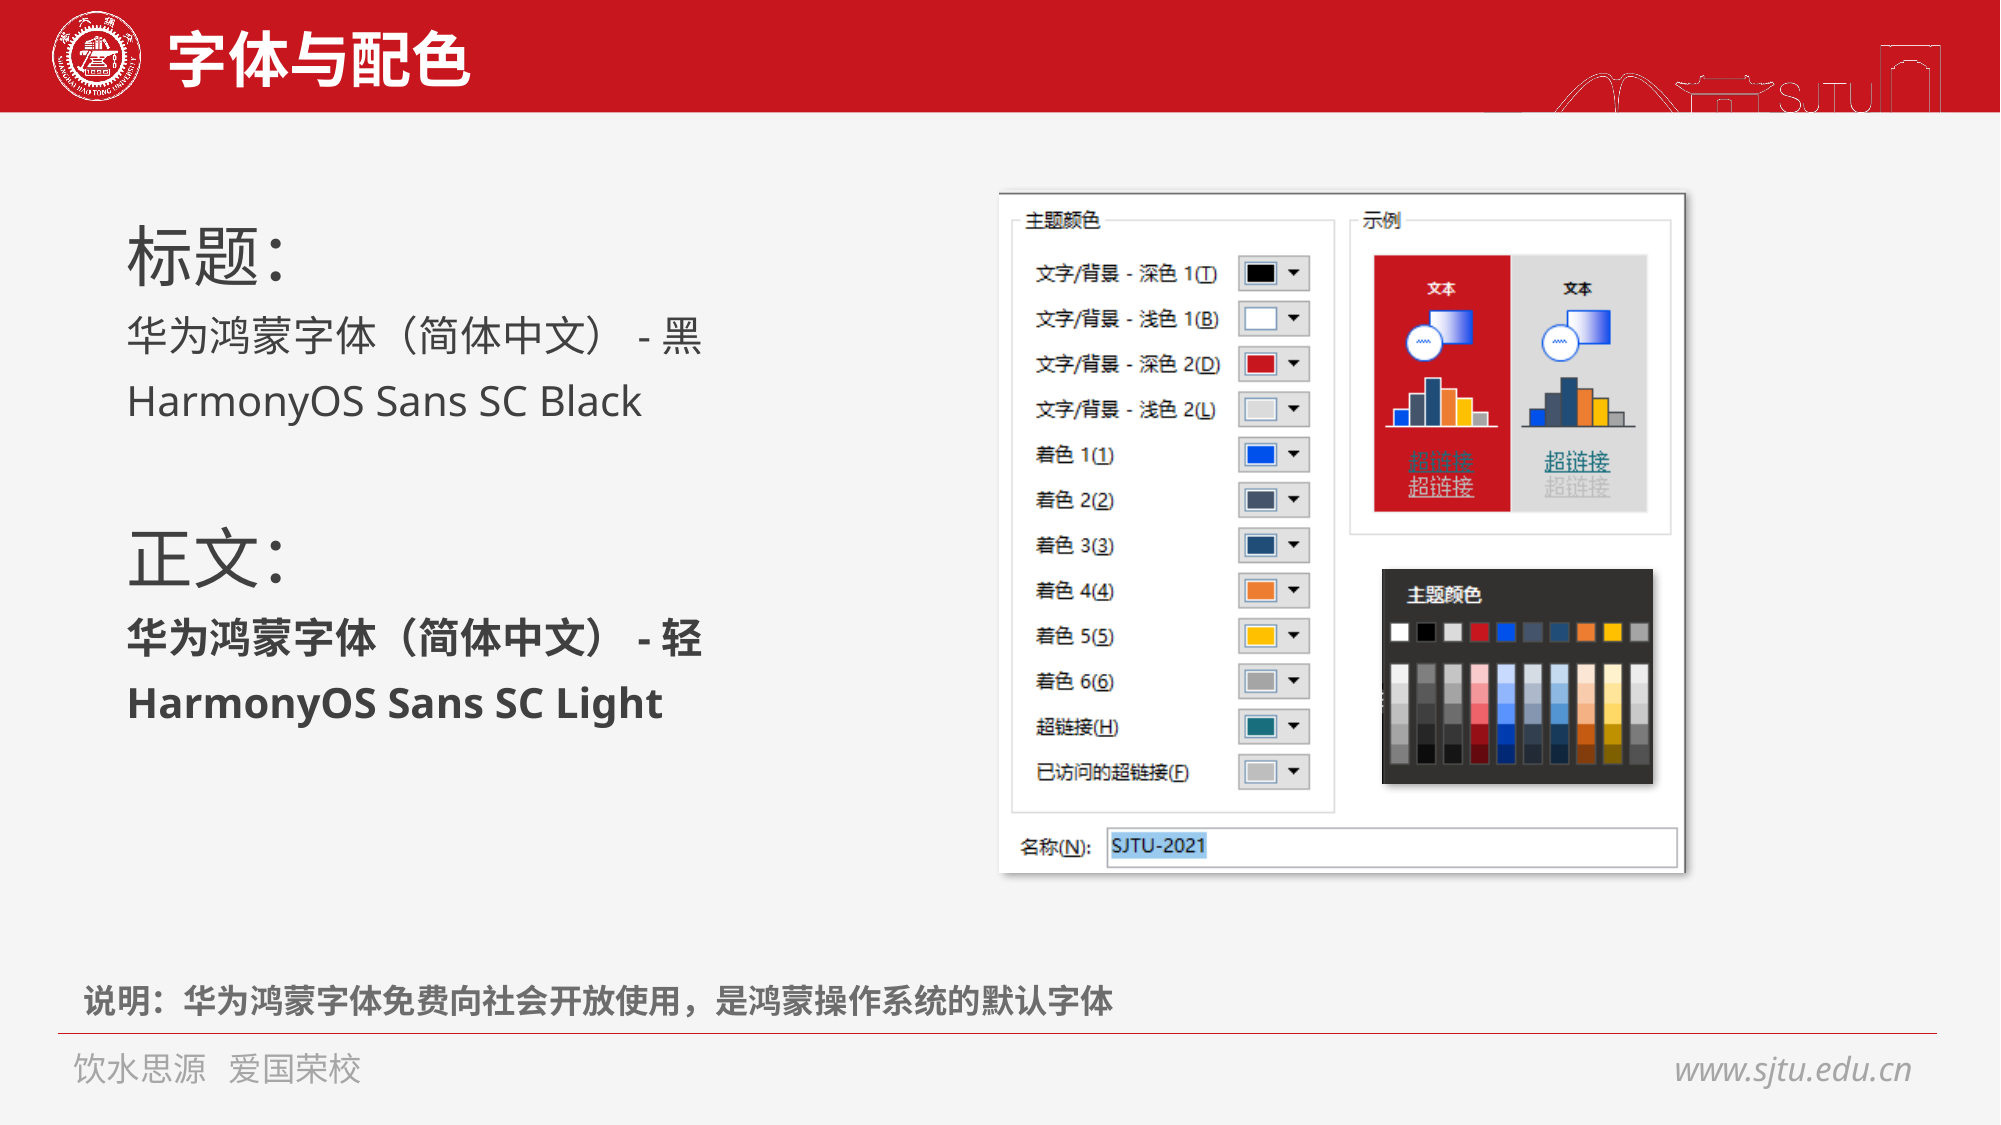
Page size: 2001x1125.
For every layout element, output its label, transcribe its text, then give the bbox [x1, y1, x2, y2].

picture [52, 11, 141, 101]
title 字体与配色 [152, 14, 1284, 103]
text_box 说明：华为鸿蒙字体免费向社会开放使用，是鸿蒙操作系统的默认字体 [69, 960, 1191, 1028]
text_box 正文： 华为鸿蒙字体（简体中文）-轻 HarmonyOS Sans SC Light [111, 485, 999, 735]
text_box 标题： 华为鸿蒙字体（简体中文）-黑 HarmonyOS Sans SC Black [111, 183, 1062, 432]
picture [1484, 45, 1947, 113]
picture [999, 190, 1686, 873]
